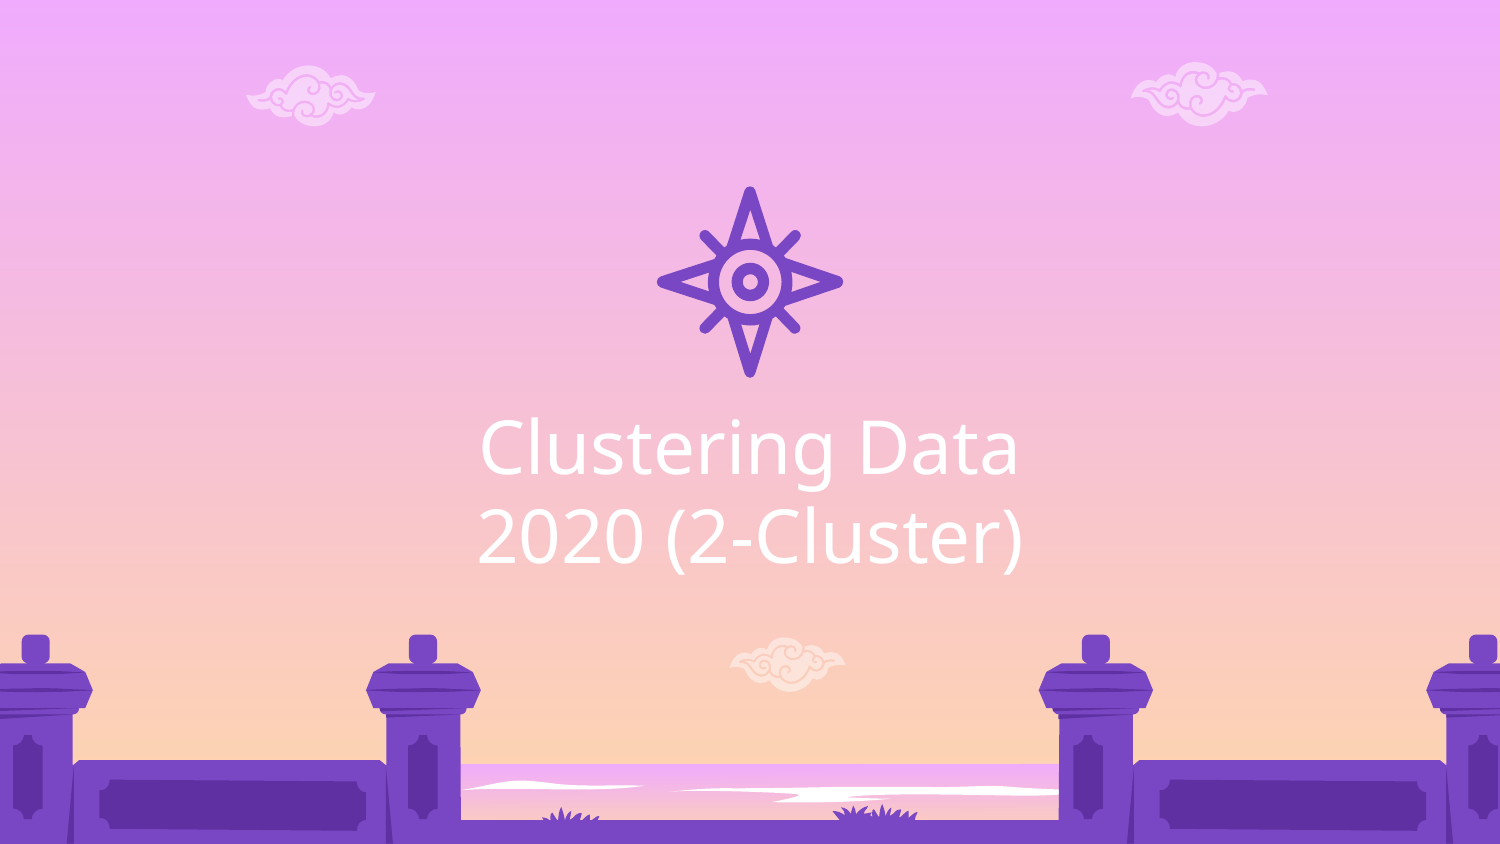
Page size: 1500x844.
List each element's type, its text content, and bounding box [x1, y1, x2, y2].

text_box Clustering Data 2020 (2-Cluster) [420, 384, 1080, 505]
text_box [656, 186, 844, 379]
